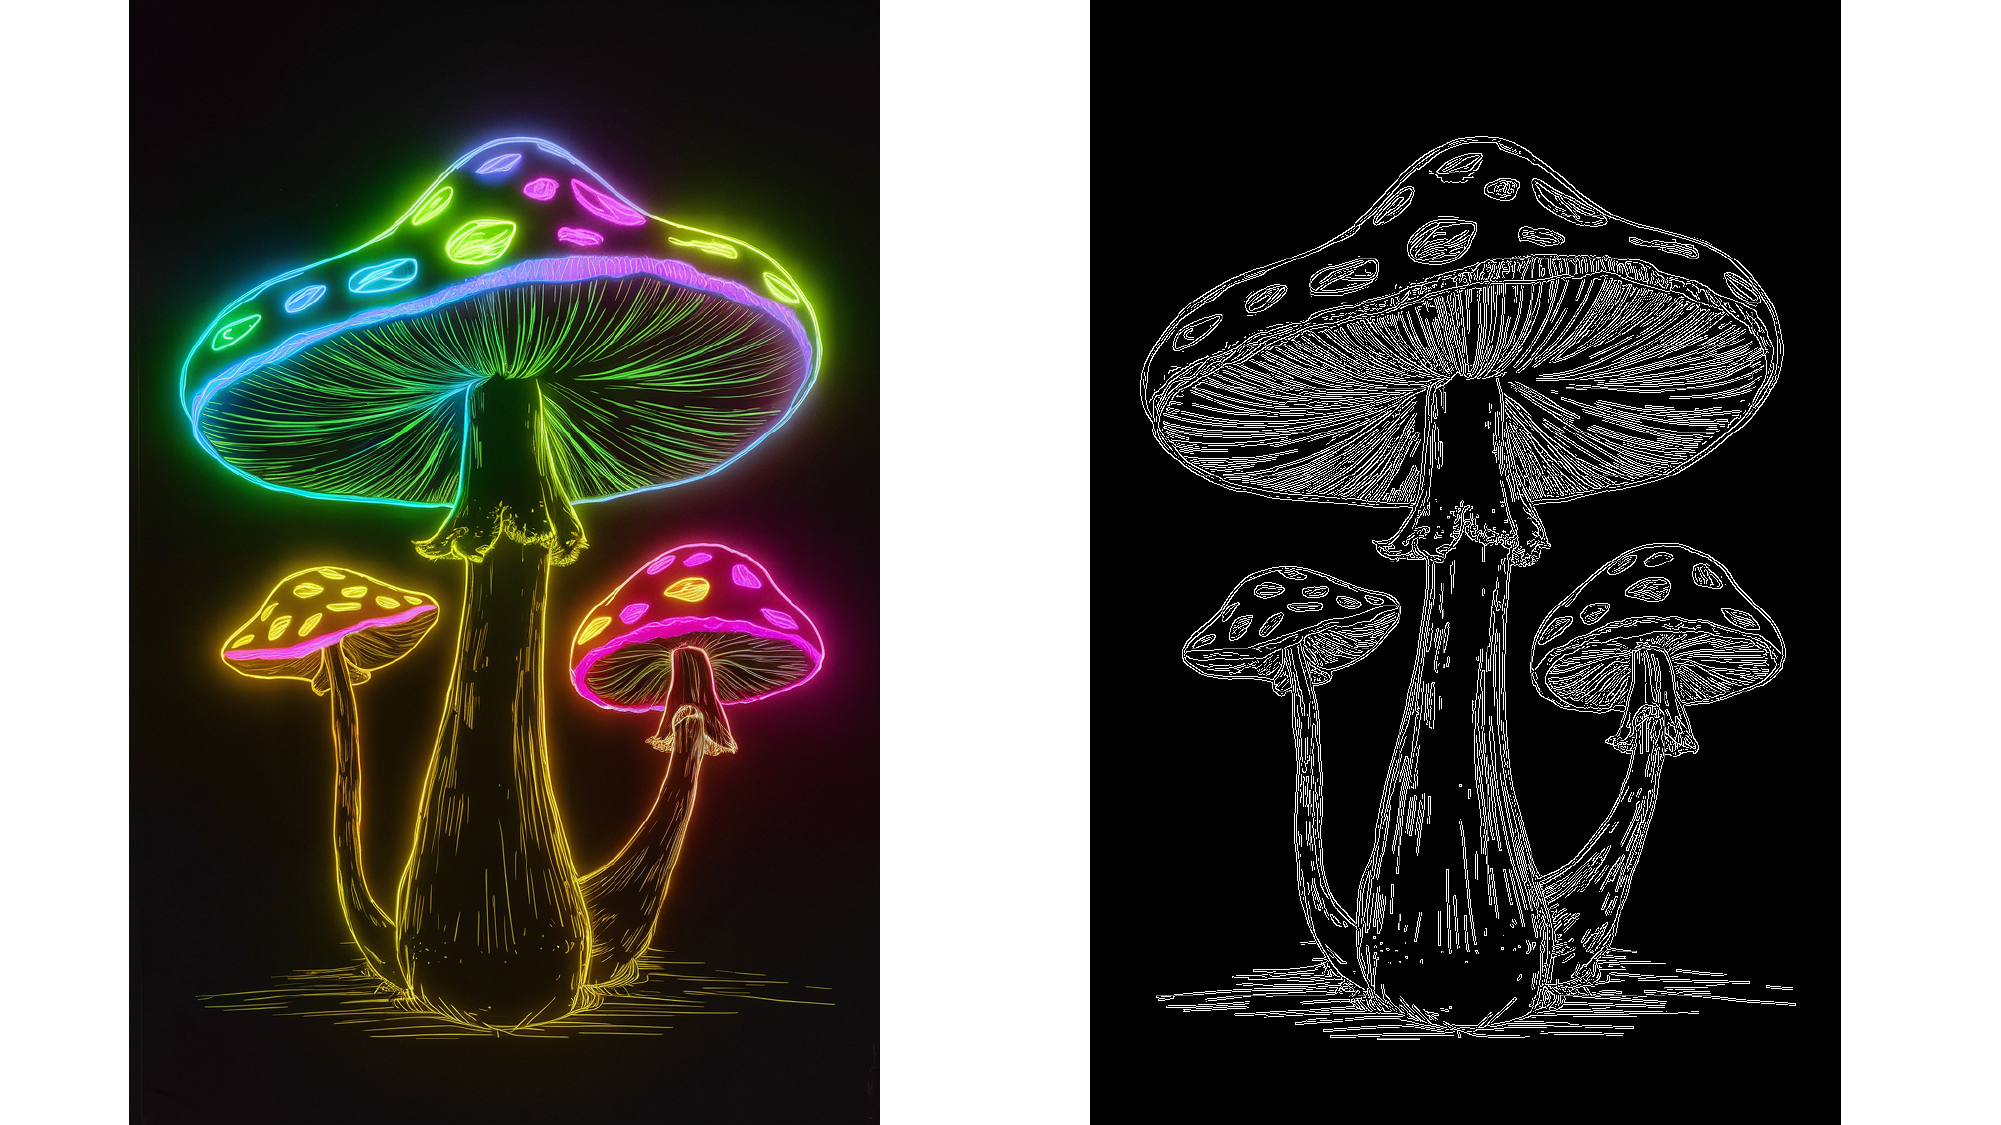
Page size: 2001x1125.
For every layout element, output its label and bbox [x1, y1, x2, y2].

picture [1090, 0, 1841, 1125]
picture [129, 0, 880, 1125]
